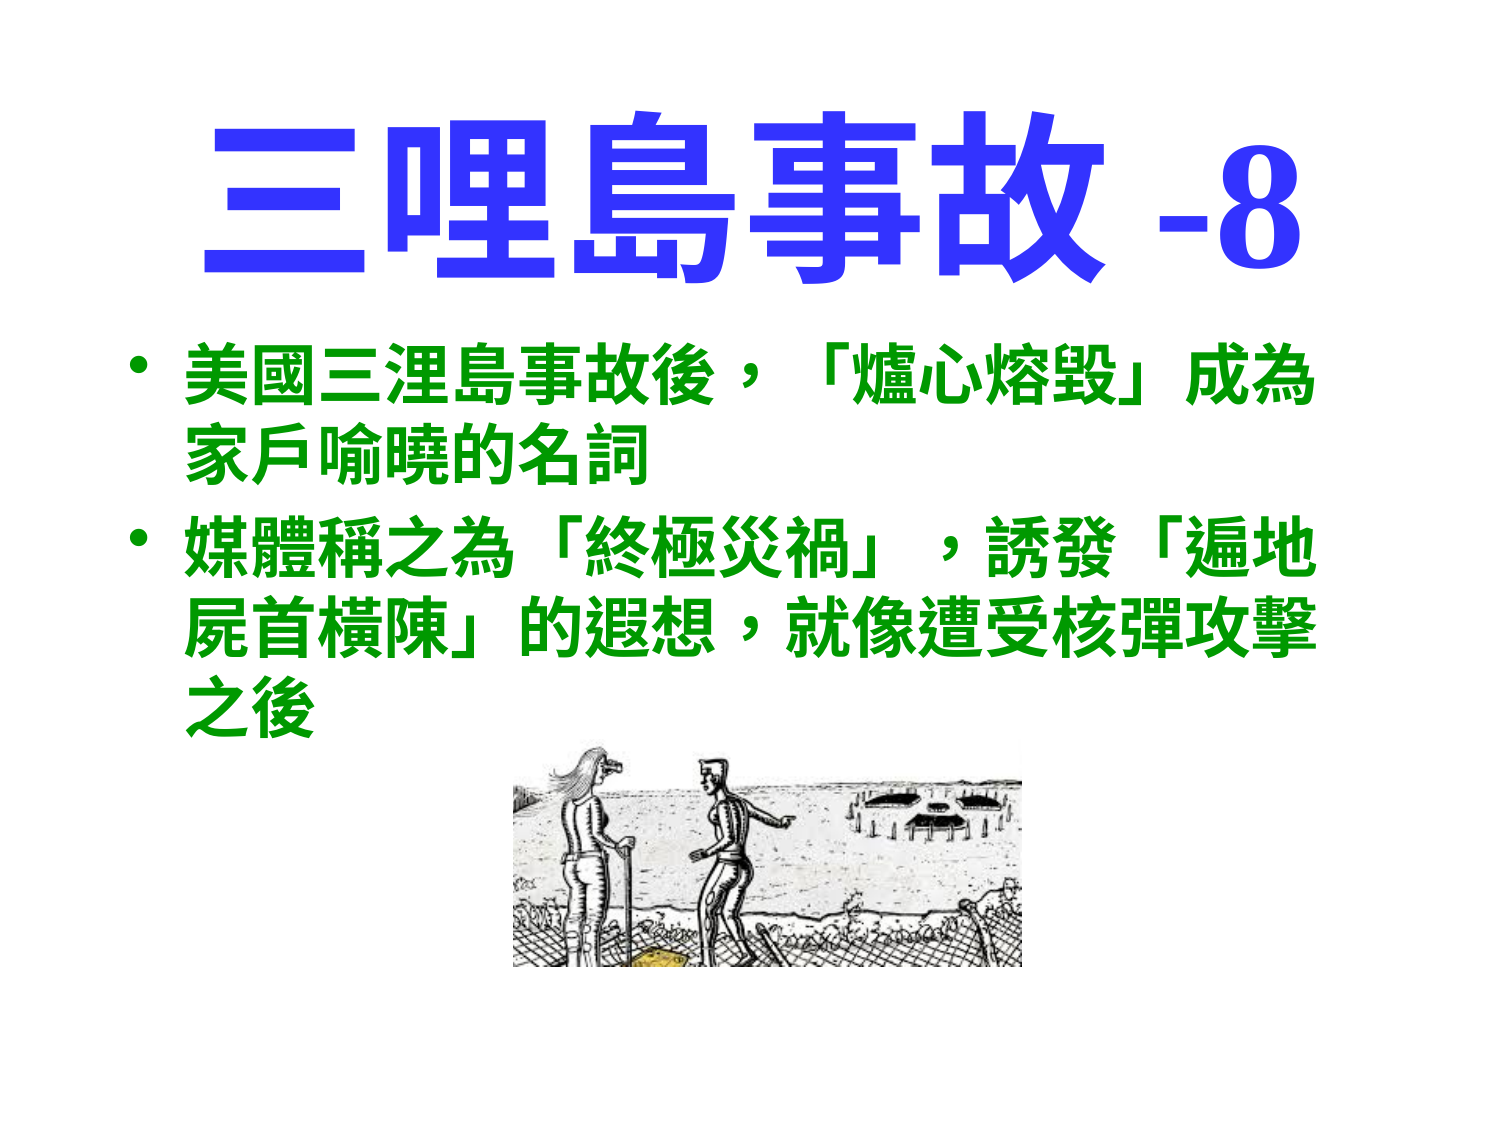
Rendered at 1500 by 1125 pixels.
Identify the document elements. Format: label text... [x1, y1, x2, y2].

list 美國三浬島事故後，「爐心熔毀」成為家戶喻曉的名詞 媒體稱之為「終極災禍」，誘發「遍地屍首橫陳」的遐想，就像遭受核彈攻擊之後 [112, 324, 1388, 1000]
picture [513, 739, 1023, 967]
title 三哩島事故-8 [112, 99, 1388, 288]
